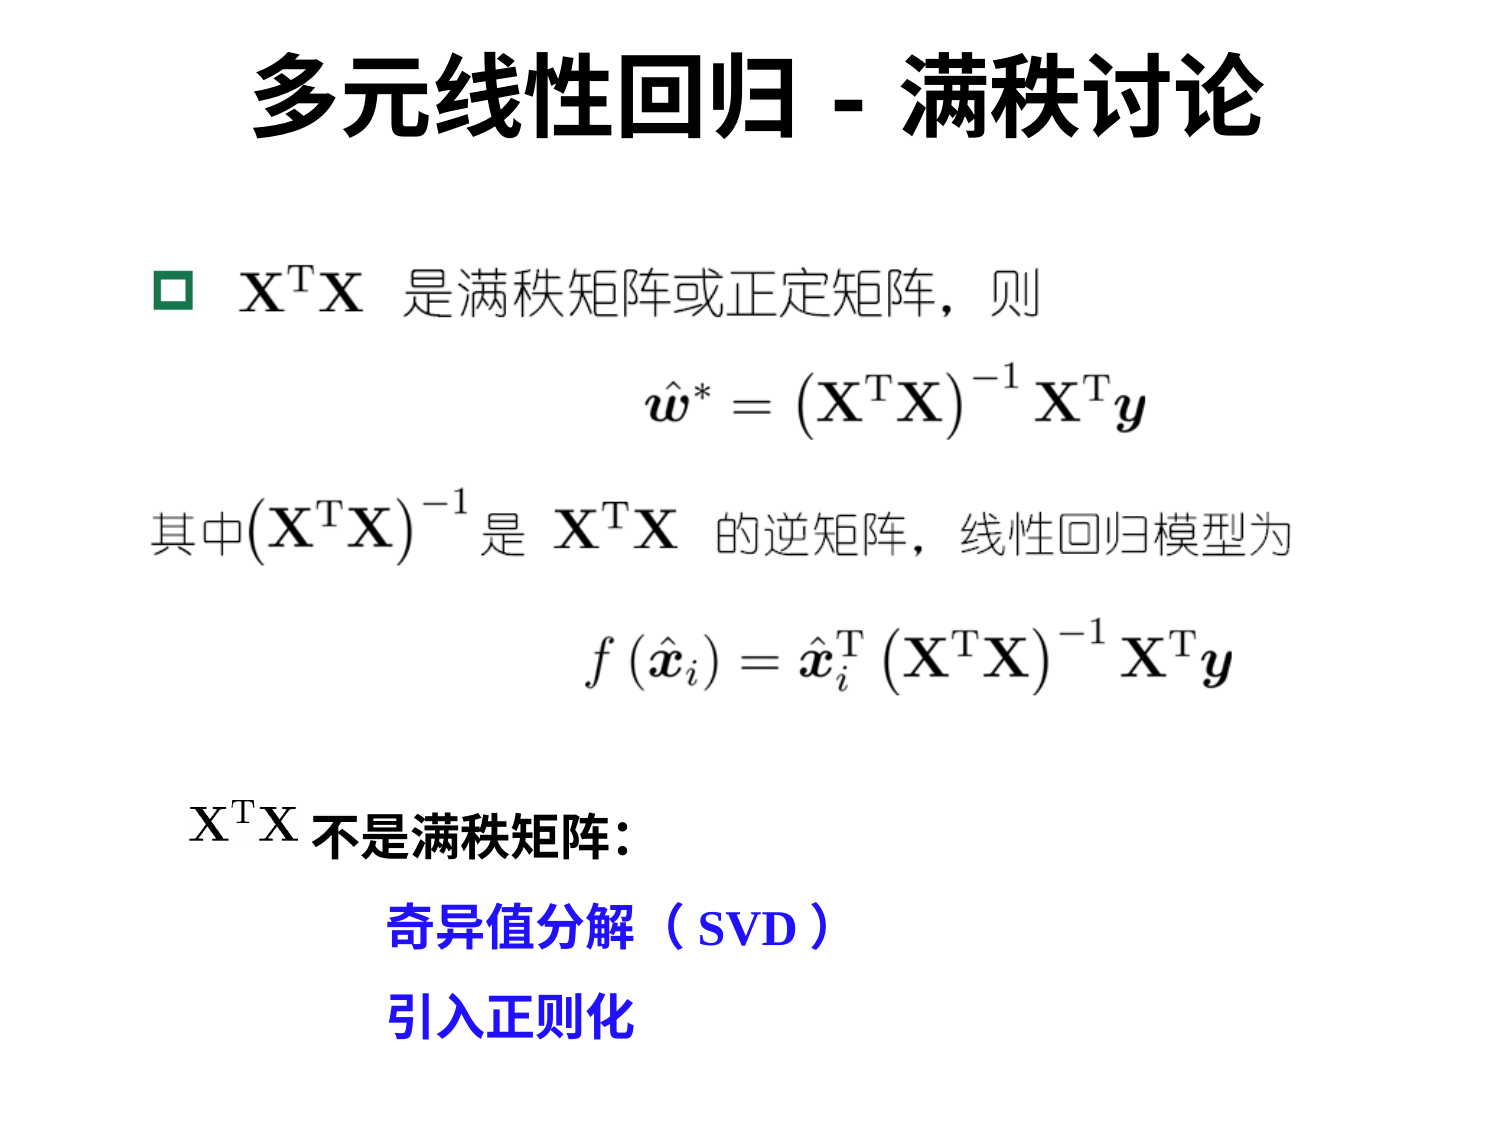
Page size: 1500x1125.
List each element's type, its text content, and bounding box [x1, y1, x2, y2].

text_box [187, 796, 301, 854]
picture [128, 222, 1344, 747]
text_box 不是满秩矩阵： 奇异值分解（SVD） 引入正则化 [295, 767, 1046, 1053]
title 多元线性回归-满秩讨论 [82, 0, 1432, 188]
